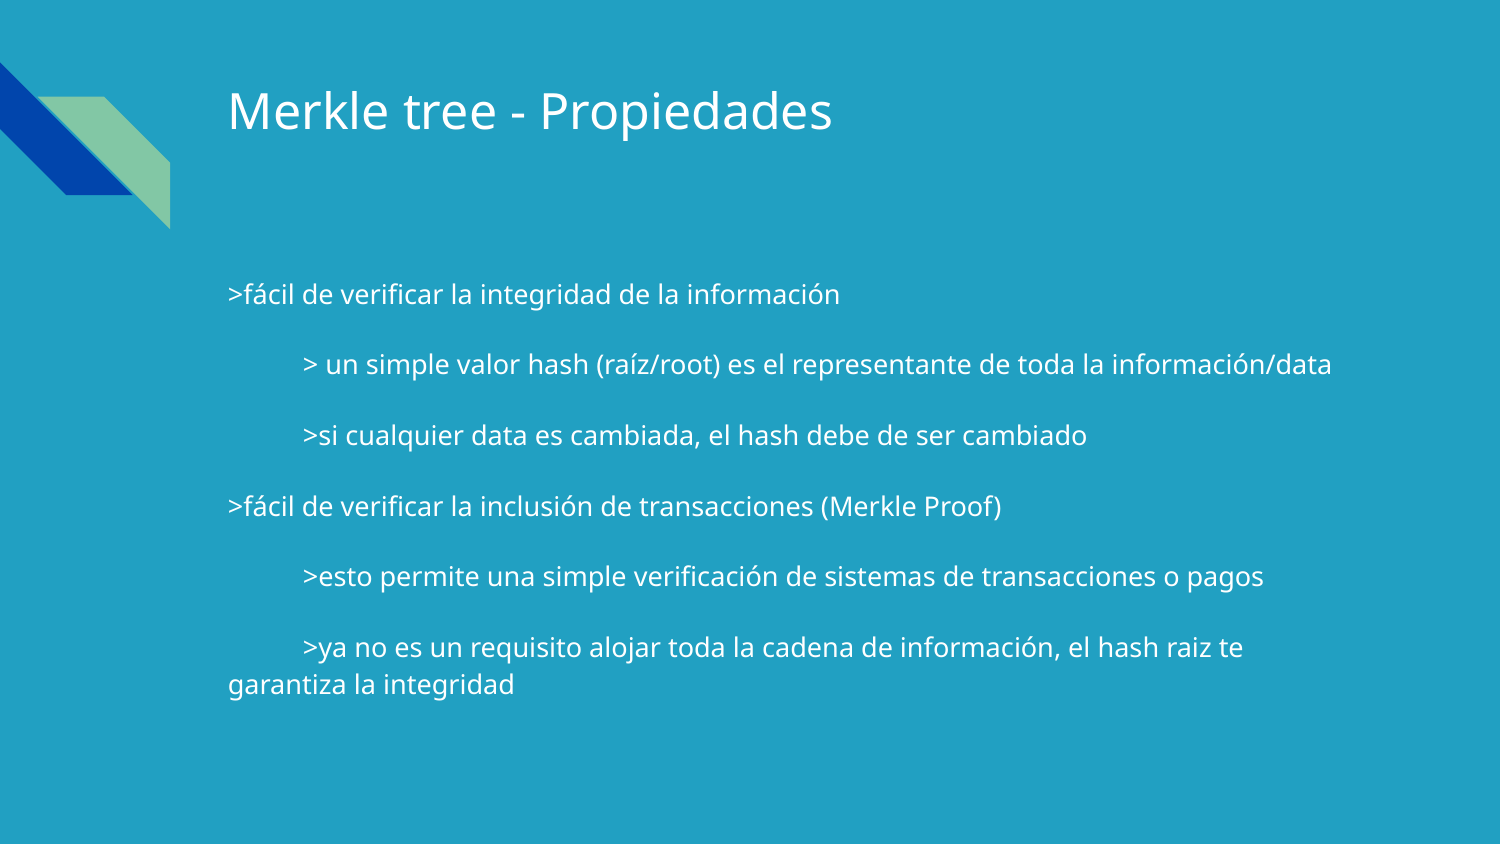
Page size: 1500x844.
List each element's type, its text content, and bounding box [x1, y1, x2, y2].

title Merkle tree - Propiedades [212, 64, 1368, 215]
list >fácil de verificar la integridad de la información > un simple valor hash (raíz/root) es el representante de toda la información/data >si cualquier data es cambiada, el hash debe de ser cambiado >fácil de verificar la inclusión de transacciones (Merkle Proof) >esto permite una simple verificación de sistemas de transacciones o pagos >ya no es un requisito alojar toda la cadena de información, el hash raiz te garantiza la integridad [212, 257, 1368, 735]
